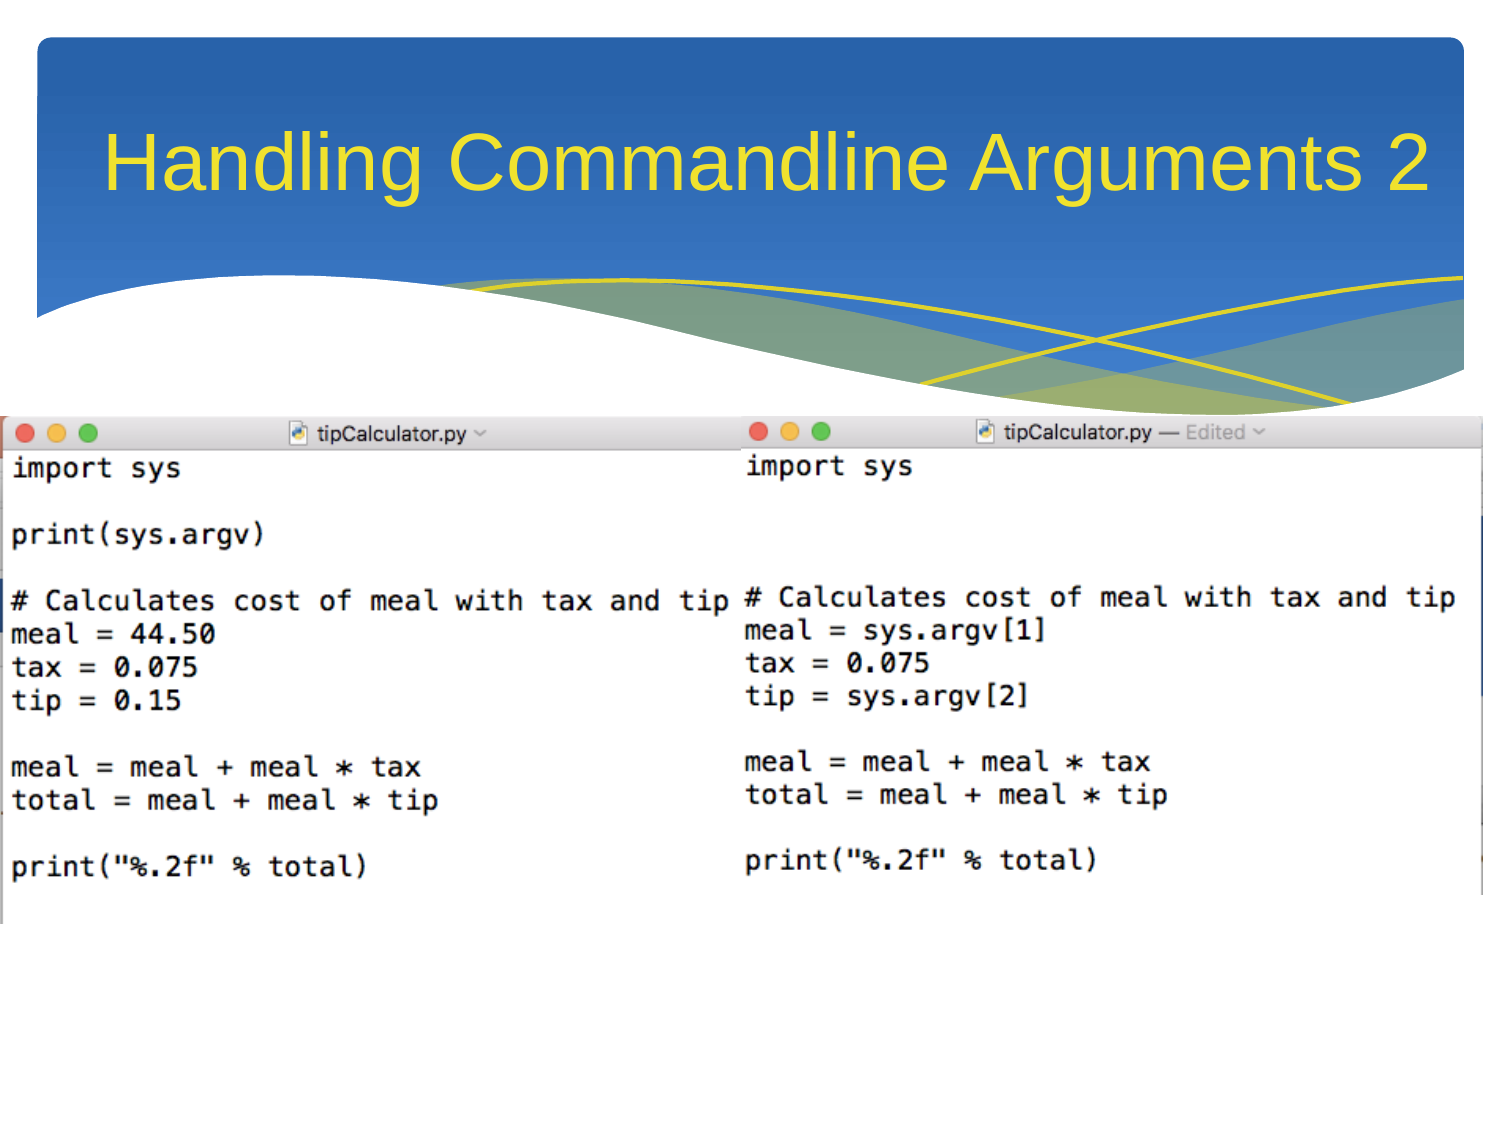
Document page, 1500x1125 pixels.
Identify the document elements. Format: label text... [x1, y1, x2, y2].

picture [0, 416, 1484, 924]
title Handling Commandline Arguments 2 [75, 55, 1463, 261]
